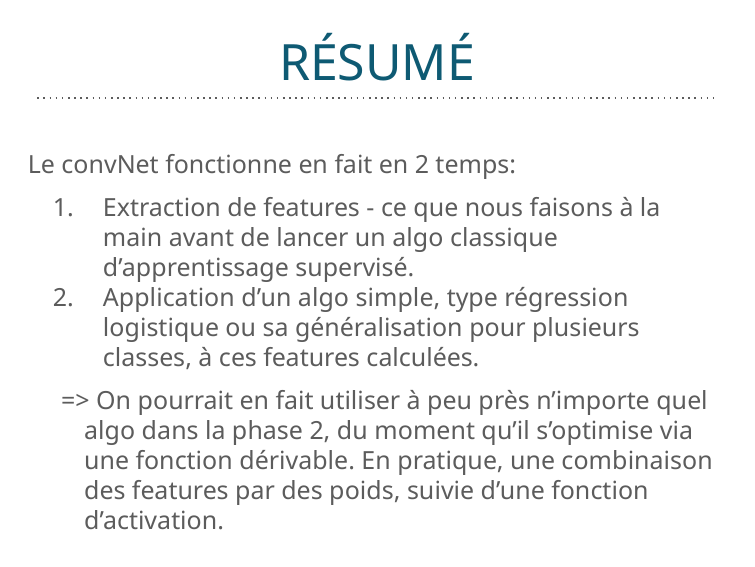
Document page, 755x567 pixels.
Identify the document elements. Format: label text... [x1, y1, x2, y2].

list Le convNet fonctionne en fait en 2 temps: Extraction de features - ce que nous faisons à la main avant de lancer un algo classique d’apprentissage supervisé. Application d’un algo simple, type régression logistique ou sa généralisation pour plusieurs classes, à ces features calculées. => On pourrait en fait utiliser à peu près n’importe quel algo dans la phase 2, du moment qu’il s’optimise via une fonction dérivable. En pratique, une combinaison des features par des poids, suivie d’une fonction d’activation. [12, 133, 739, 521]
title RÉSUMÉ [0, 0, 755, 121]
